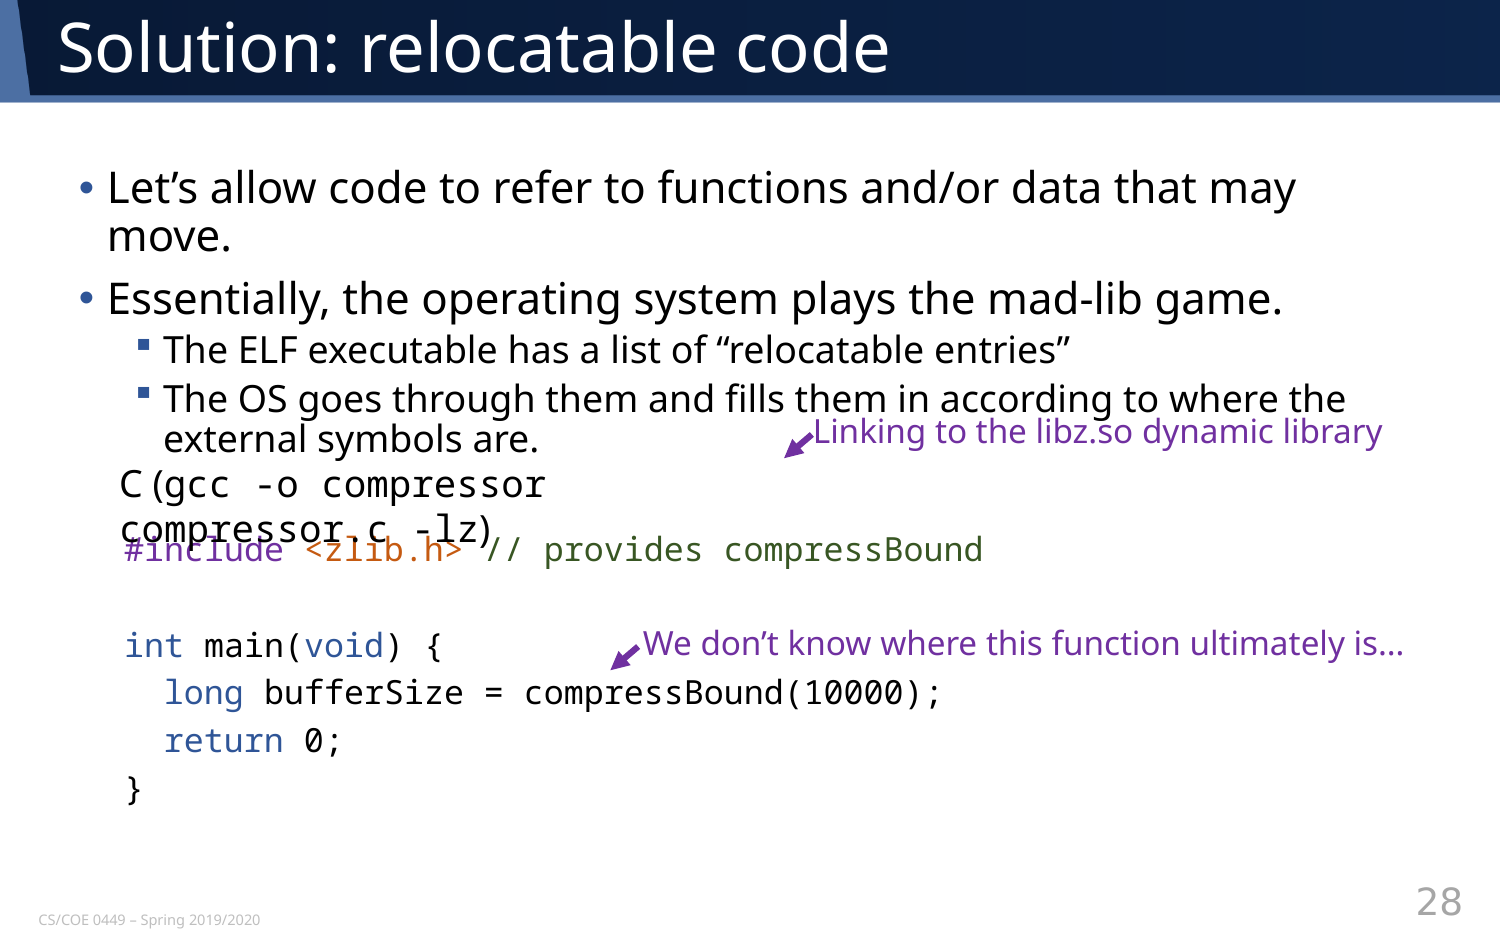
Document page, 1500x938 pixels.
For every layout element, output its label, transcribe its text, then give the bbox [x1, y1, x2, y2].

title Solution: relocatable code [42, 3, 1500, 97]
text_box C (gcc -o compressor compressor.c -lz) [104, 452, 831, 558]
slide_number 28 [1376, 875, 1478, 926]
list Let’s allow code to refer to functions and/or data that may move. Essentially, the operating system plays the mad-lib game. The ELF executable has a list of “relocatable entries” The OS goes through them and fills them in according to where the external symbols are. [63, 158, 1433, 845]
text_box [784, 434, 812, 459]
text_box We don’t know where this function ultimately is… [628, 614, 1421, 670]
footer CS/COE 0449 – Spring 2019/2020 [0, 906, 299, 936]
picture [0, 0, 1500, 938]
text_box #include <zlib.h> // provides compressBound int main(void) { long bufferSize = compressBound(10000); return 0; } [109, 512, 1064, 835]
text_box Linking to the libz.so dynamic library [798, 402, 1399, 458]
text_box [610, 646, 639, 671]
